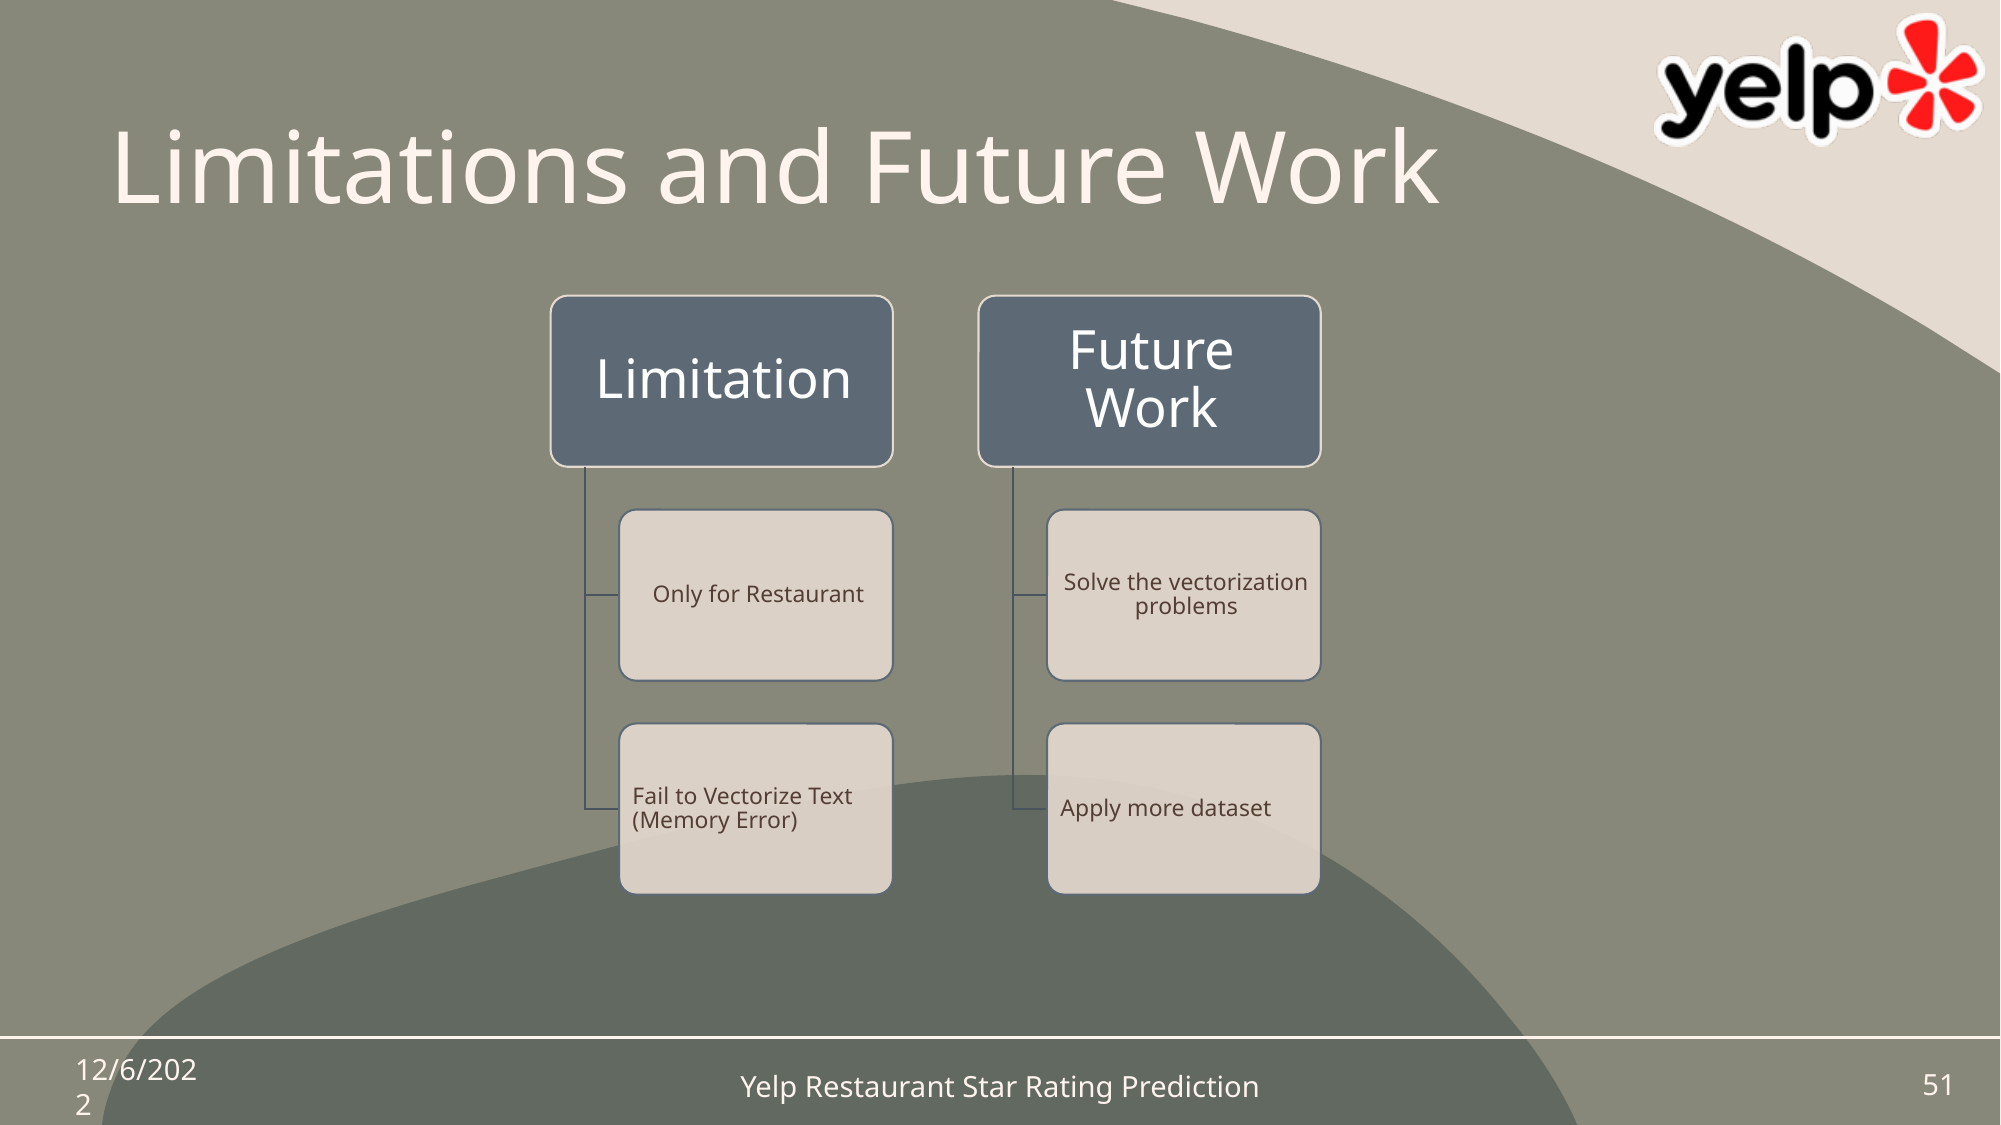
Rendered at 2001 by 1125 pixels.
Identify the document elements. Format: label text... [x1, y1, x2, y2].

picture [1654, 13, 1985, 147]
title Limitations and Future Work [94, 115, 1820, 227]
footer Yelp Restaurant Star Rating Prediction [718, 1060, 1283, 1112]
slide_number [60, 1060, 222, 1112]
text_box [328, 295, 1544, 896]
slide_number 51 [1808, 1060, 1971, 1112]
